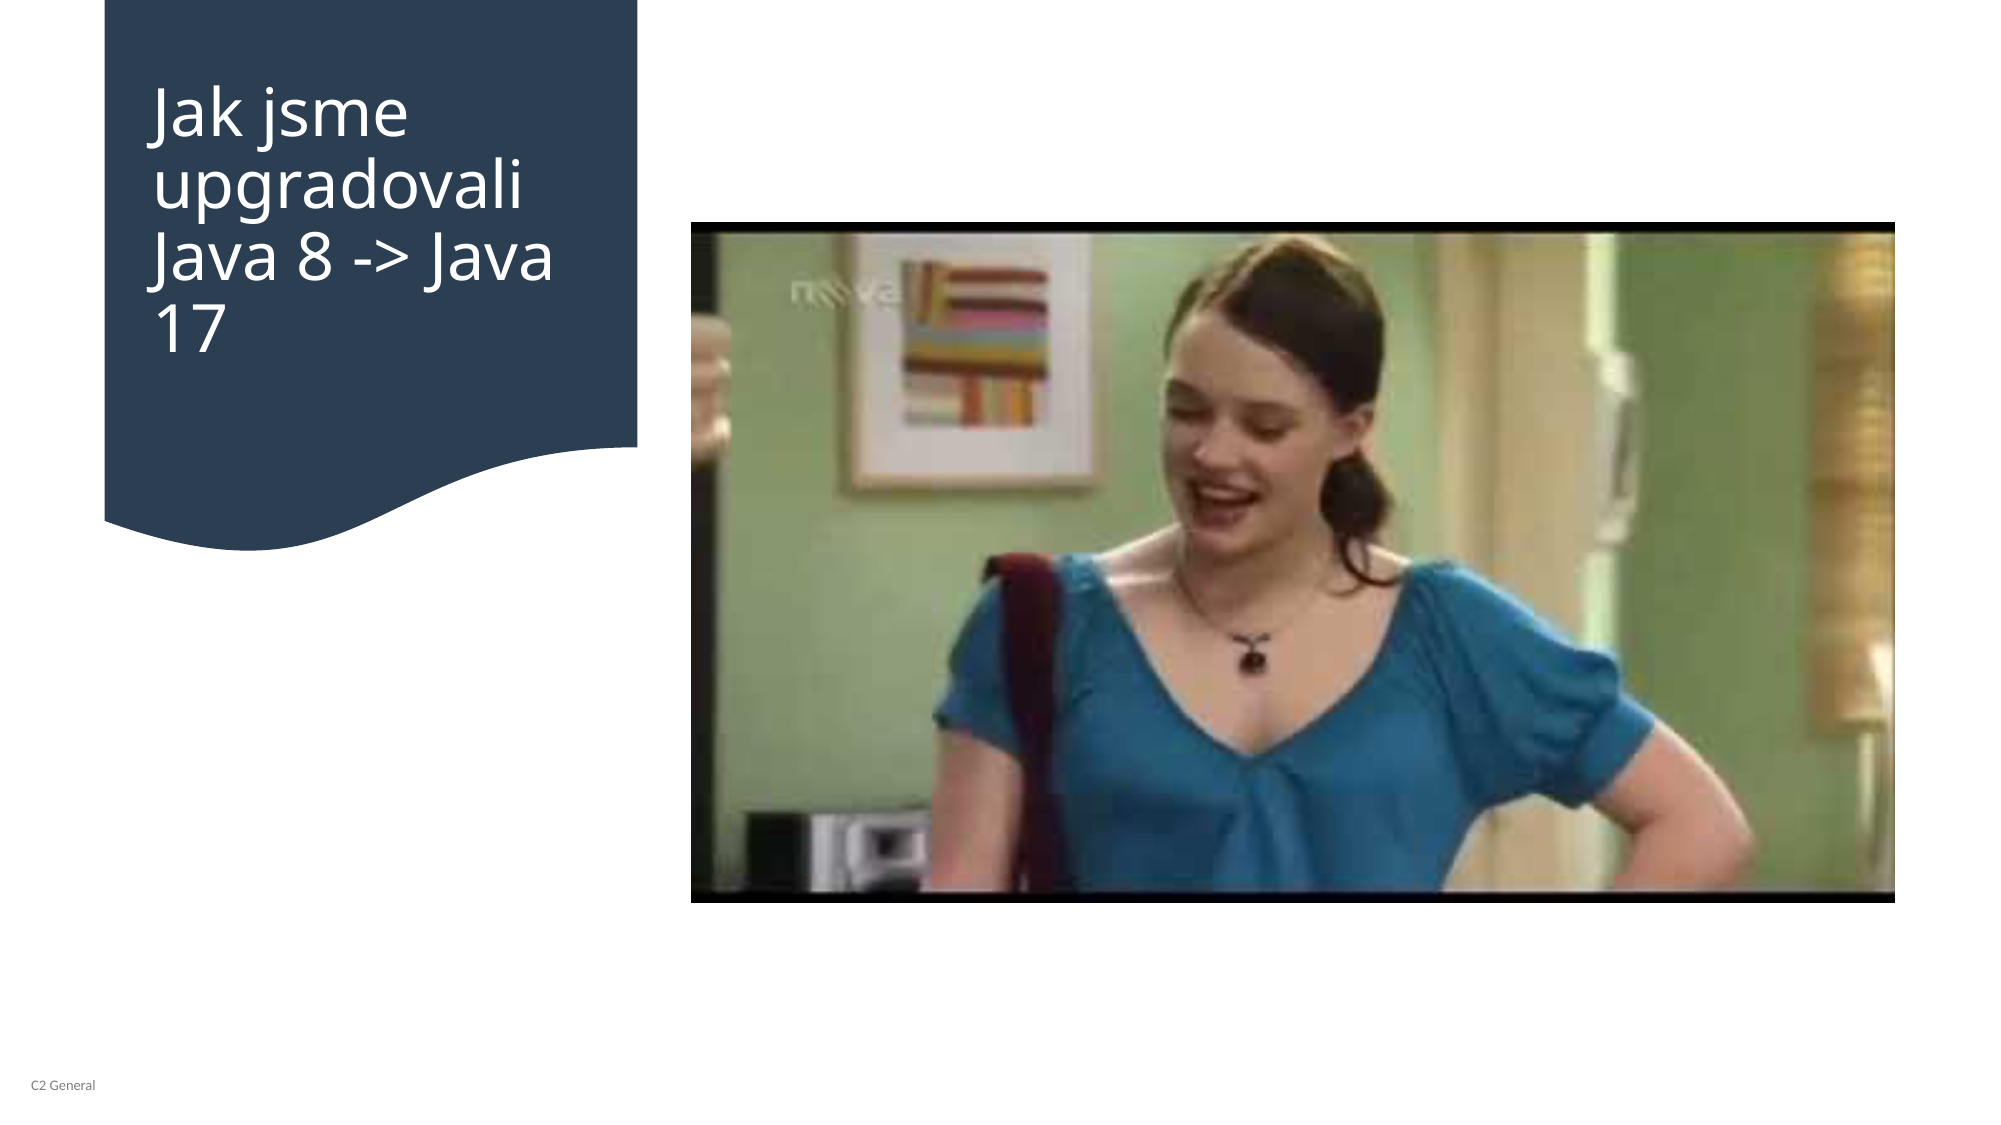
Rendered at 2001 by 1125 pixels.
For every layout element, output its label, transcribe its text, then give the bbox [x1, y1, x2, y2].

text_box [103, 0, 640, 553]
title Jak jsme upgradovali Java 8 -> Java 17 [137, 28, 613, 417]
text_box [689, 221, 1897, 904]
